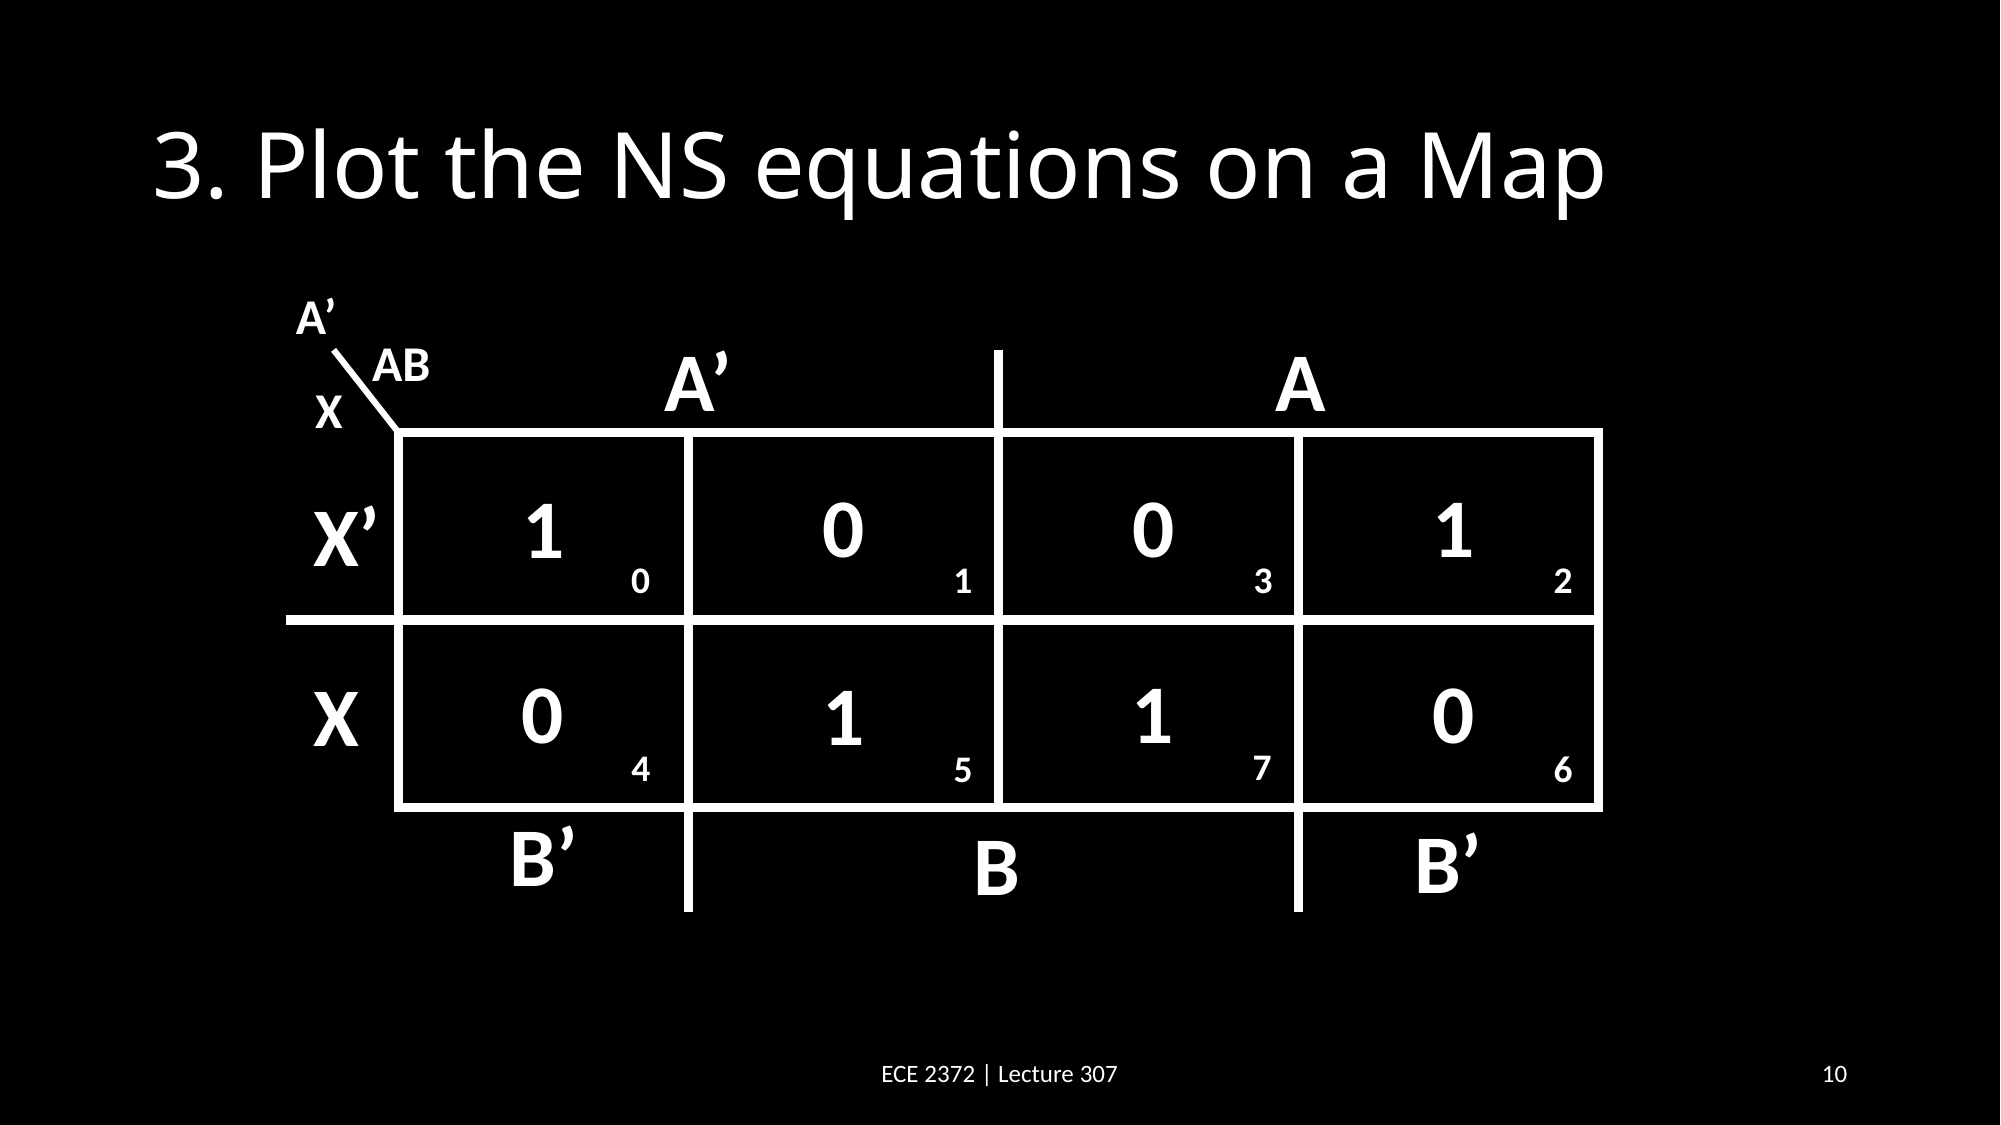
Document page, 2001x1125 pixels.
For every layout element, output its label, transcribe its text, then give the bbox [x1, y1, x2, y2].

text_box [280, 277, 1599, 922]
title 3. Plot the NS equations on a Map [137, 59, 1863, 278]
footer ECE 2372 | Lecture 307 [662, 1042, 1338, 1103]
slide_number 10 [1412, 1042, 1863, 1103]
